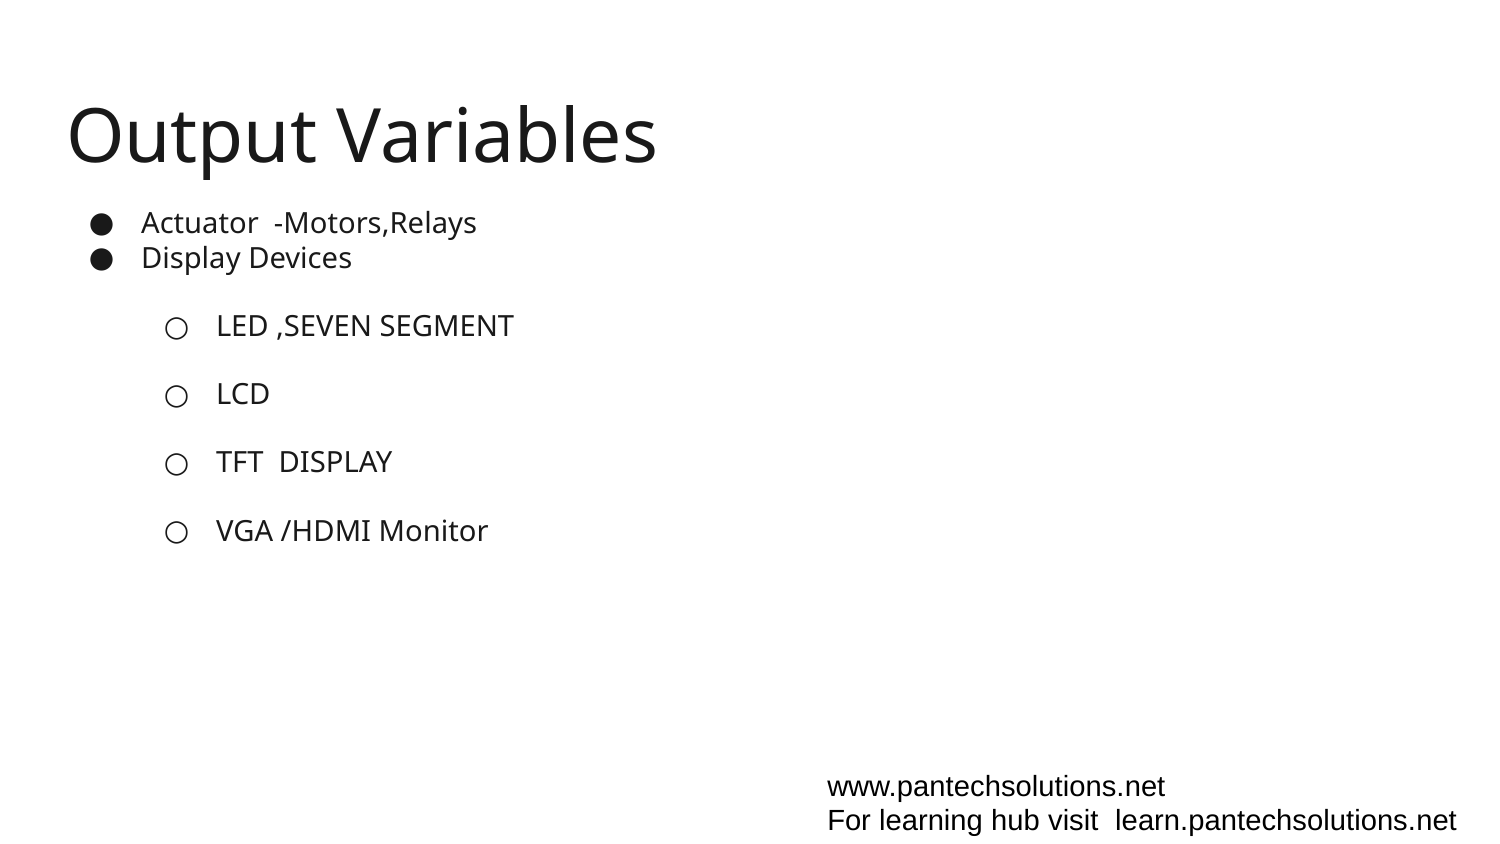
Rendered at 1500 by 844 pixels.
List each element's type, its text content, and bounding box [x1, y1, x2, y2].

list Actuator -Motors,Relays Display Devices LED ,SEVEN SEGMENT LCD TFT DISPLAY VGA /HDMI Monitor [51, 189, 1449, 750]
title Output Variables [51, 72, 1449, 167]
slide_number www.pantechsolutions.net For learning hub visit learn.pantechsolutions.net [812, 759, 1500, 797]
